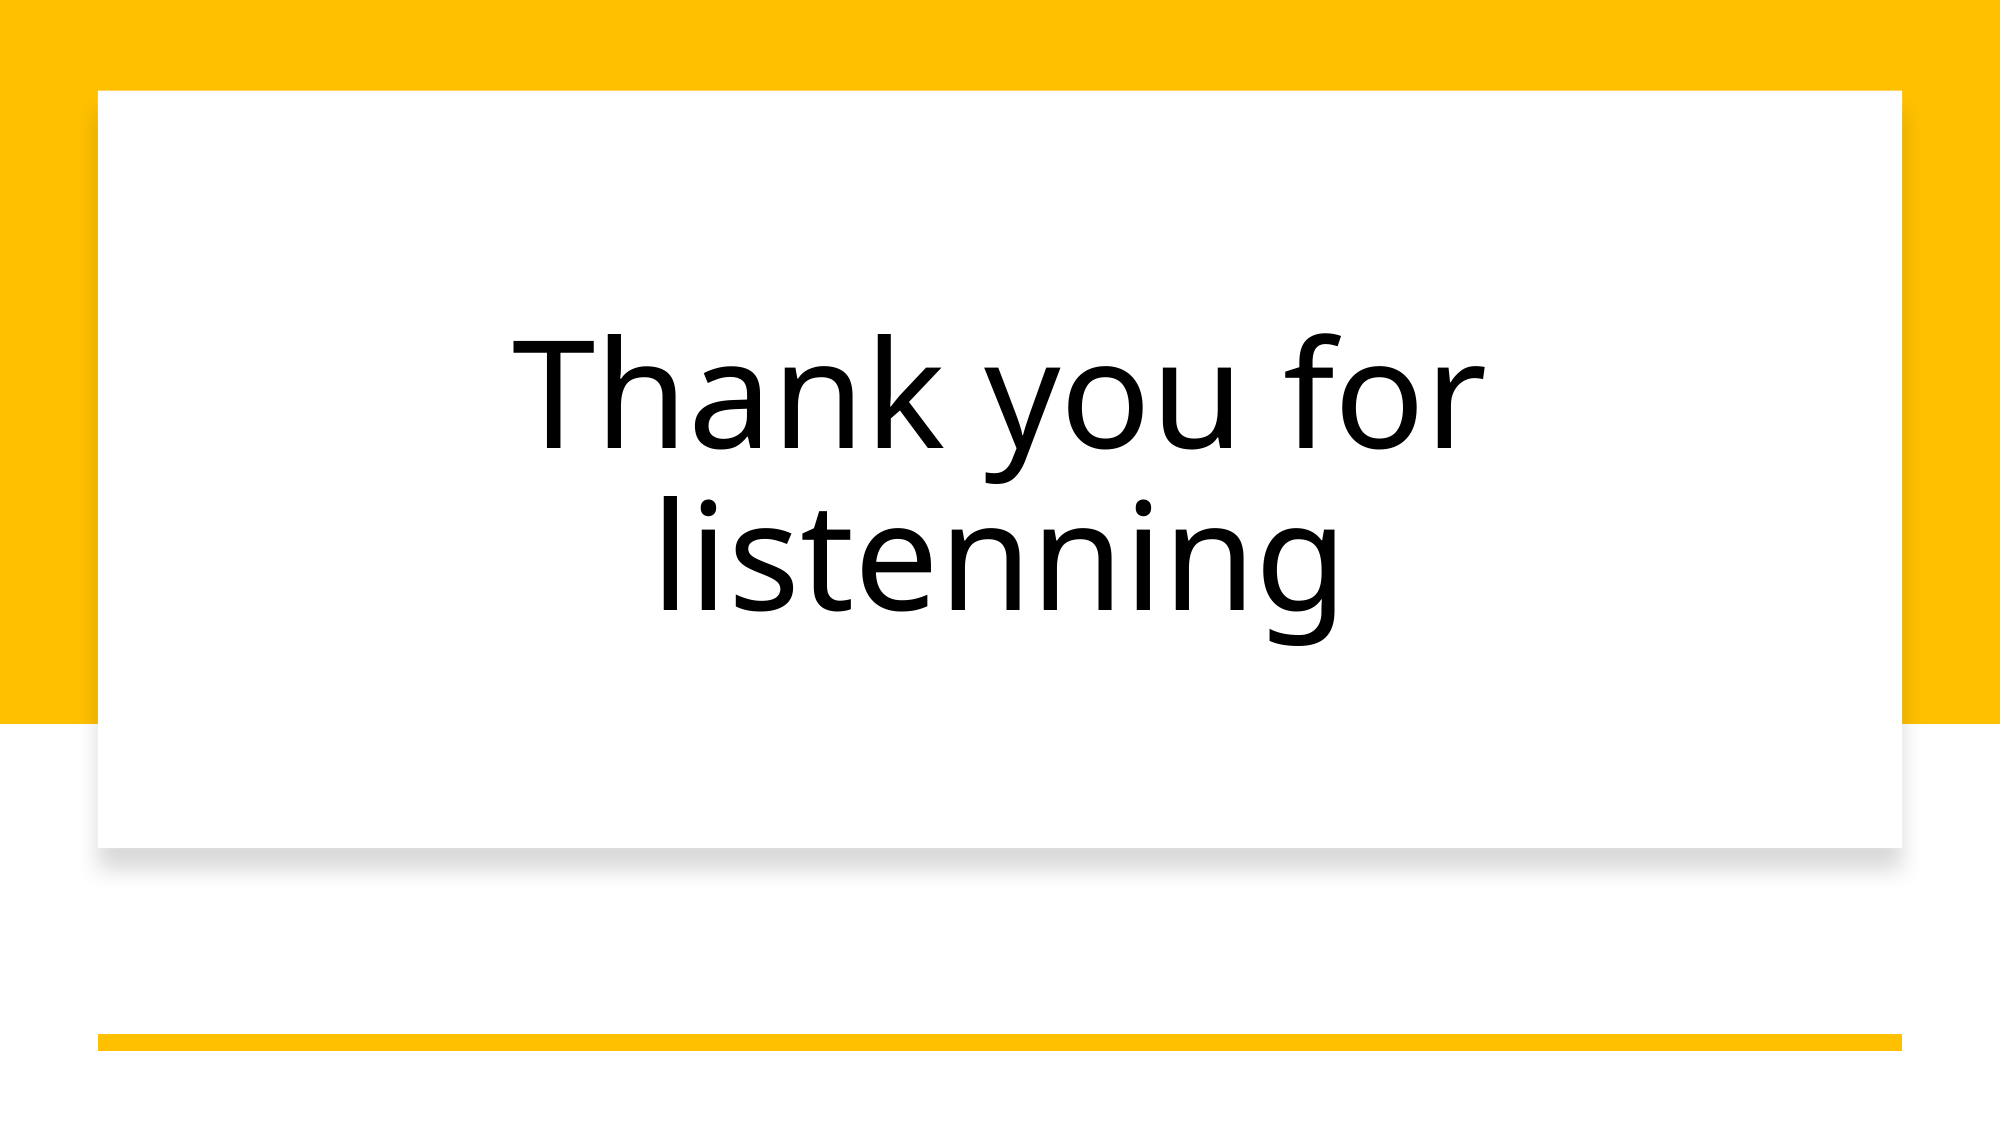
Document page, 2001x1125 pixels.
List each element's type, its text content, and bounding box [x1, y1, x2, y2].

title Thank you for listenning [249, 212, 1750, 750]
text_box [97, 89, 1903, 849]
text_box [0, 0, 2000, 725]
text_box [0, 725, 2000, 1125]
